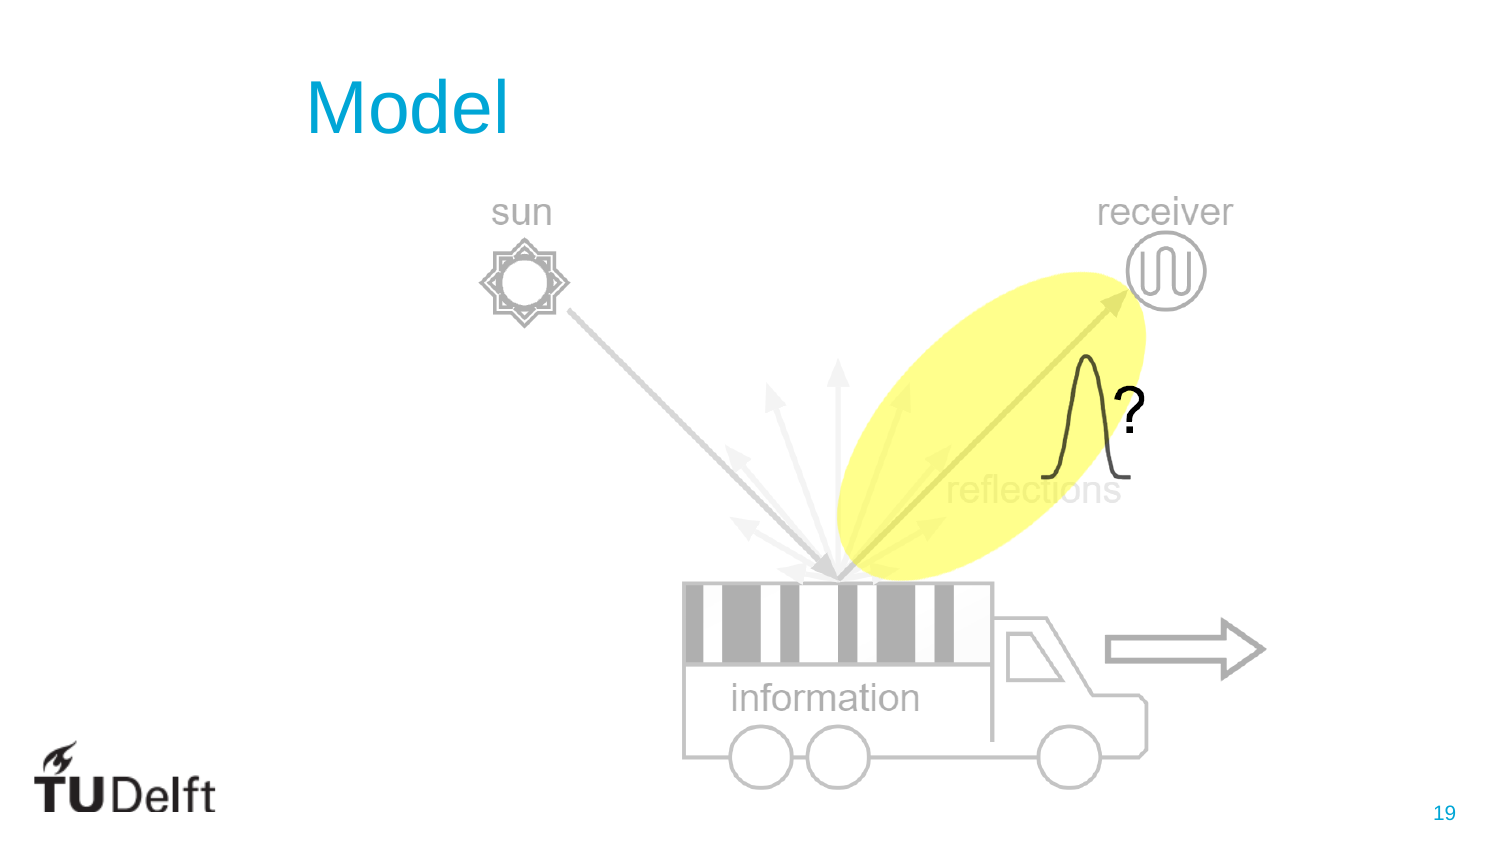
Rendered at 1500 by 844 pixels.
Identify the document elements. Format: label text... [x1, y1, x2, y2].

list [477, 196, 1267, 791]
title Model [290, 33, 1454, 175]
